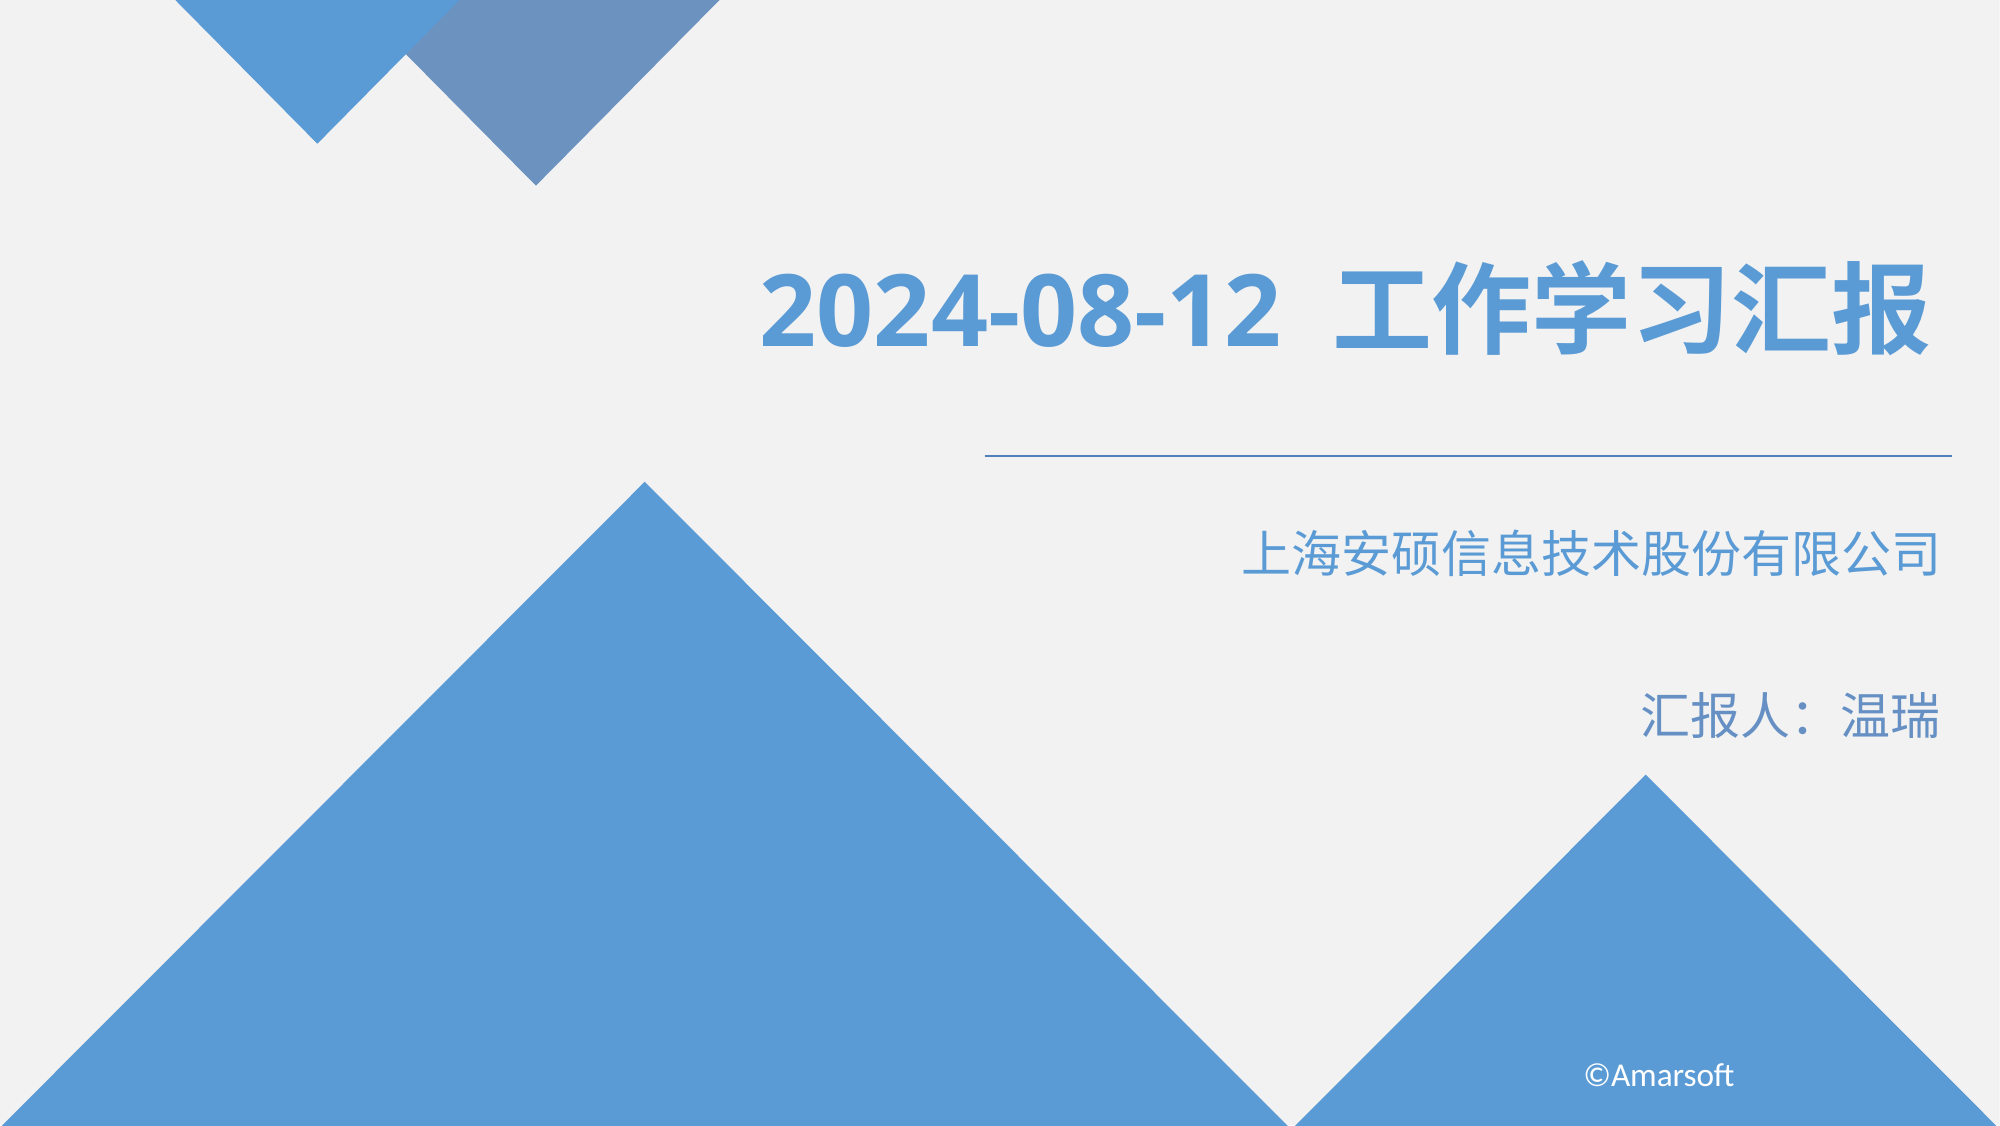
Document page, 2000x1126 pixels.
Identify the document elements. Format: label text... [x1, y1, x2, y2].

title 2024-08-12 工作学习汇报 [252, 185, 1953, 427]
footer ©Amarsoft [1342, 1042, 1976, 1103]
text_box 汇报人：温瑞 [1625, 616, 1971, 872]
